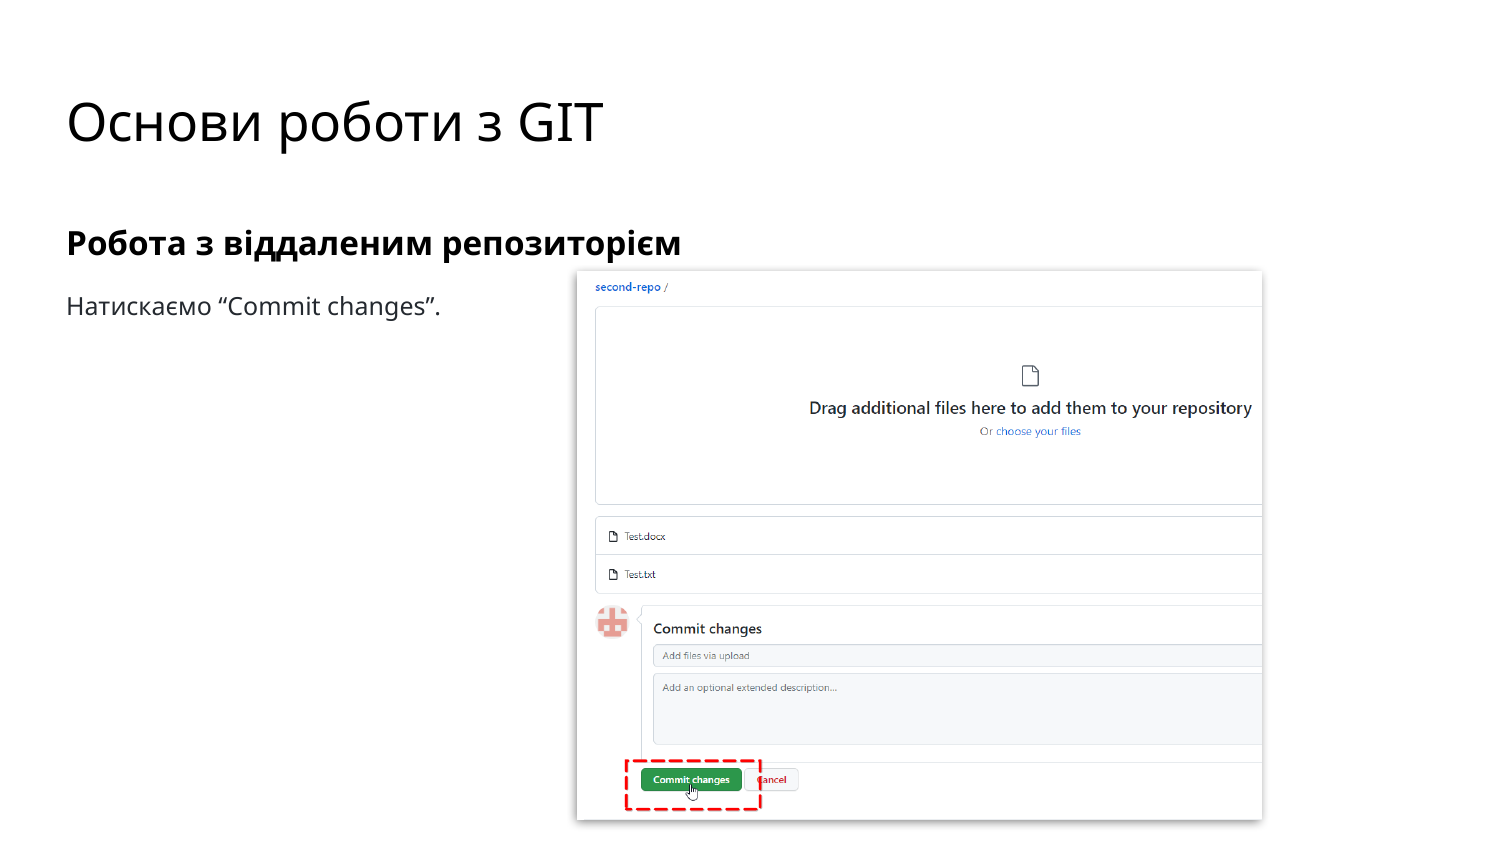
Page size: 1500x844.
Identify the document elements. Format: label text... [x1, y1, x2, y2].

title Основи роботи з GIT [51, 72, 1449, 167]
text_box Натискаємо “Сommit changes”. [51, 271, 484, 336]
text_box Робота з віддаленим репозиторієм [51, 200, 1449, 277]
picture [576, 271, 1262, 820]
